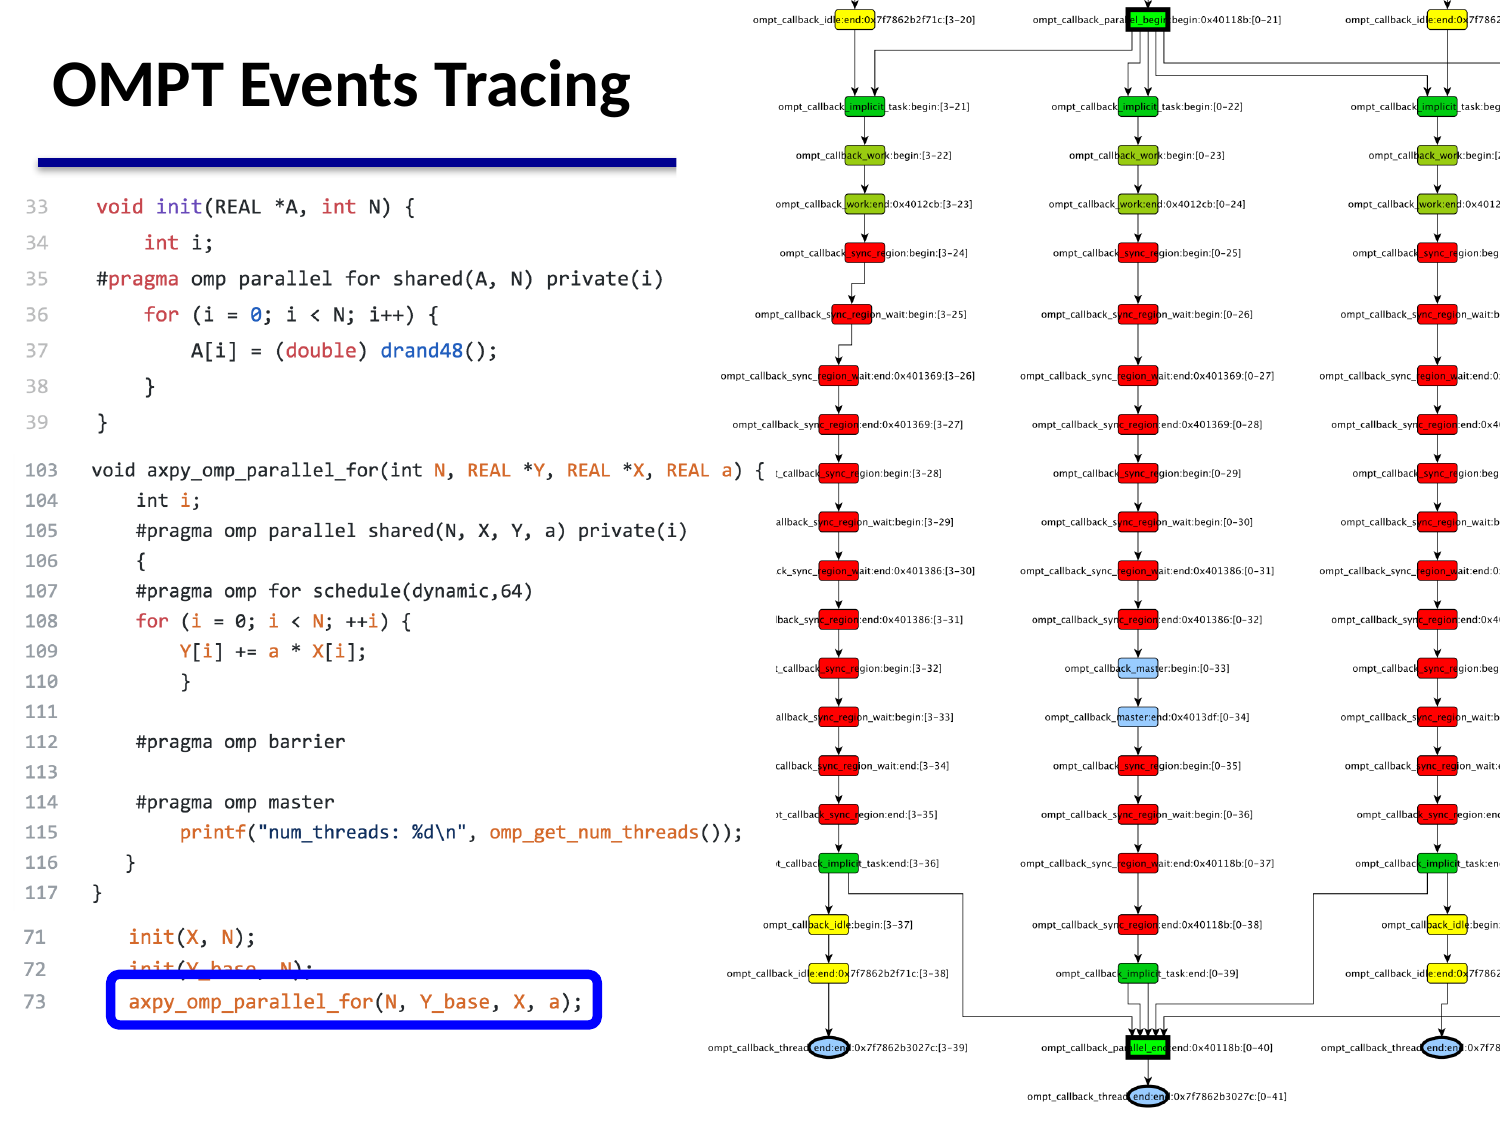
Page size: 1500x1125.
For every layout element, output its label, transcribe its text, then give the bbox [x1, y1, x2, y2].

title OMPT Events Tracing [37, 24, 671, 143]
picture [13, 0, 1500, 1125]
picture [13, 922, 598, 1019]
